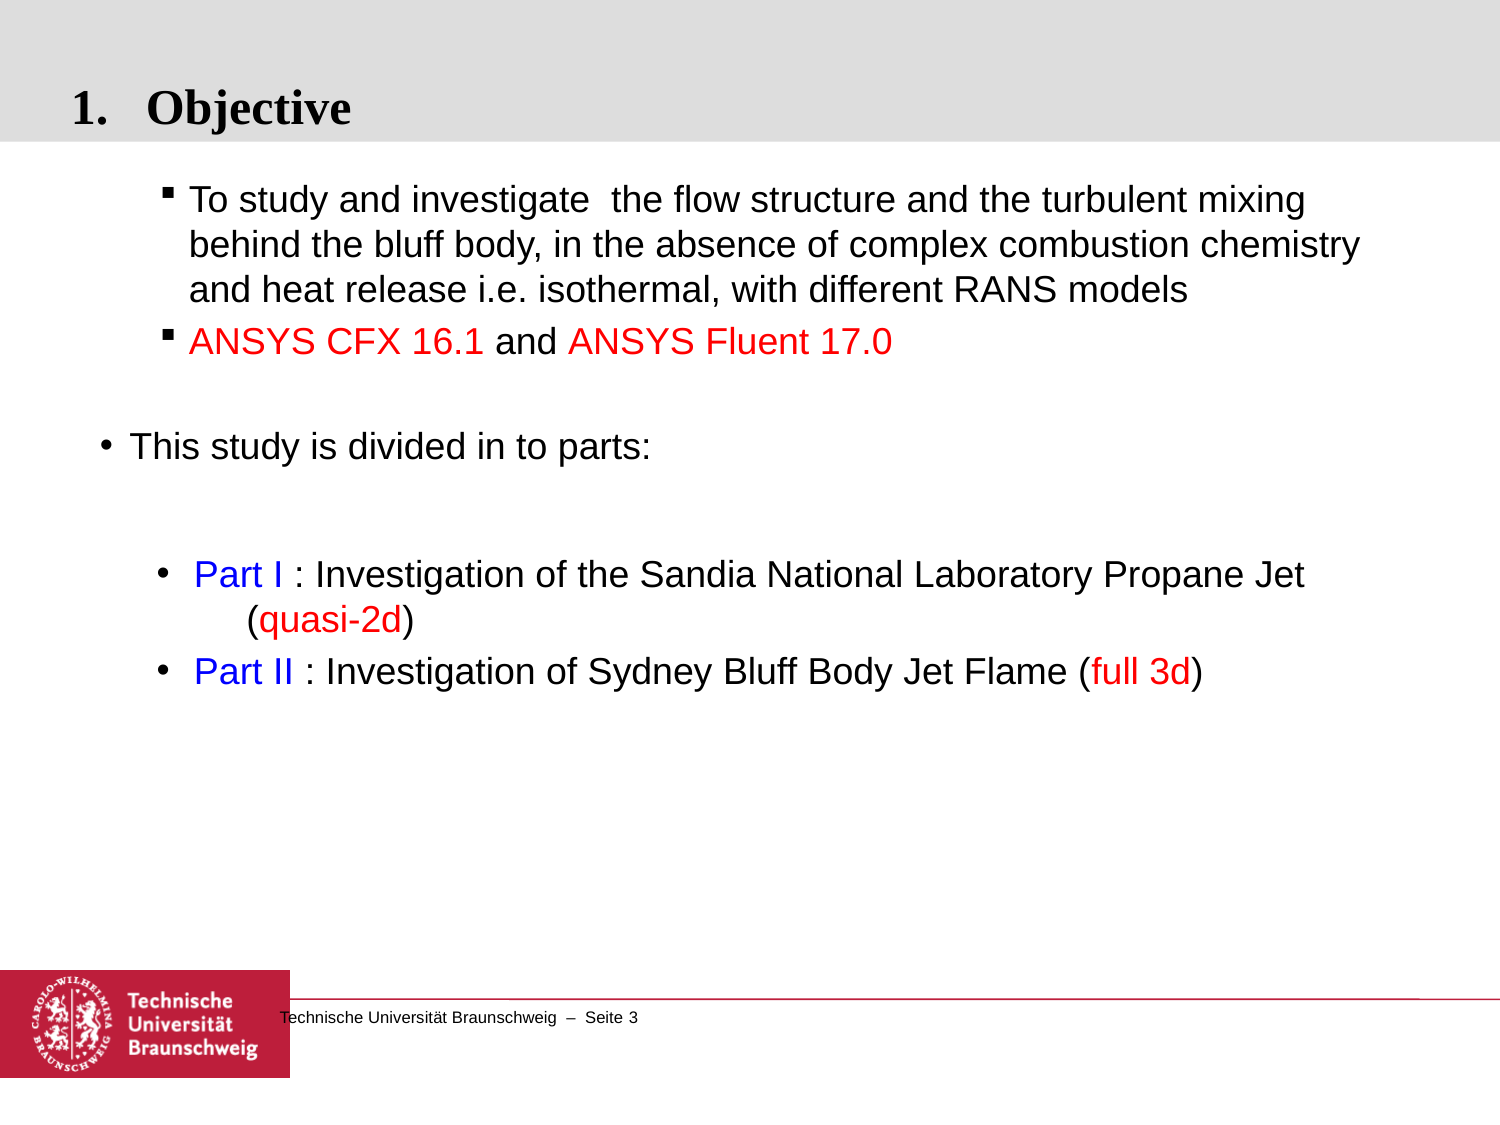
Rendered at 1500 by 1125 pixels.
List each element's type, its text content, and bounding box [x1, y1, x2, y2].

title Objective [70, 17, 1445, 135]
picture [0, 970, 290, 1078]
list To study and investigate the flow structure and the turbulent mixing behind the bluff body, in the absence of complex combustion chemistry and heat release i.e. isothermal, with different RANS models ANSYS CFX 16.1 and ANSYS Fluent 17.0 This study is divided in to parts: Part I : Investigation of the Sandia National Laboratory Propane Jet (quasi-2d) Part II : Investigation of Sydney Bluff Body Jet Flame (full 3d) [99, 174, 1404, 963]
